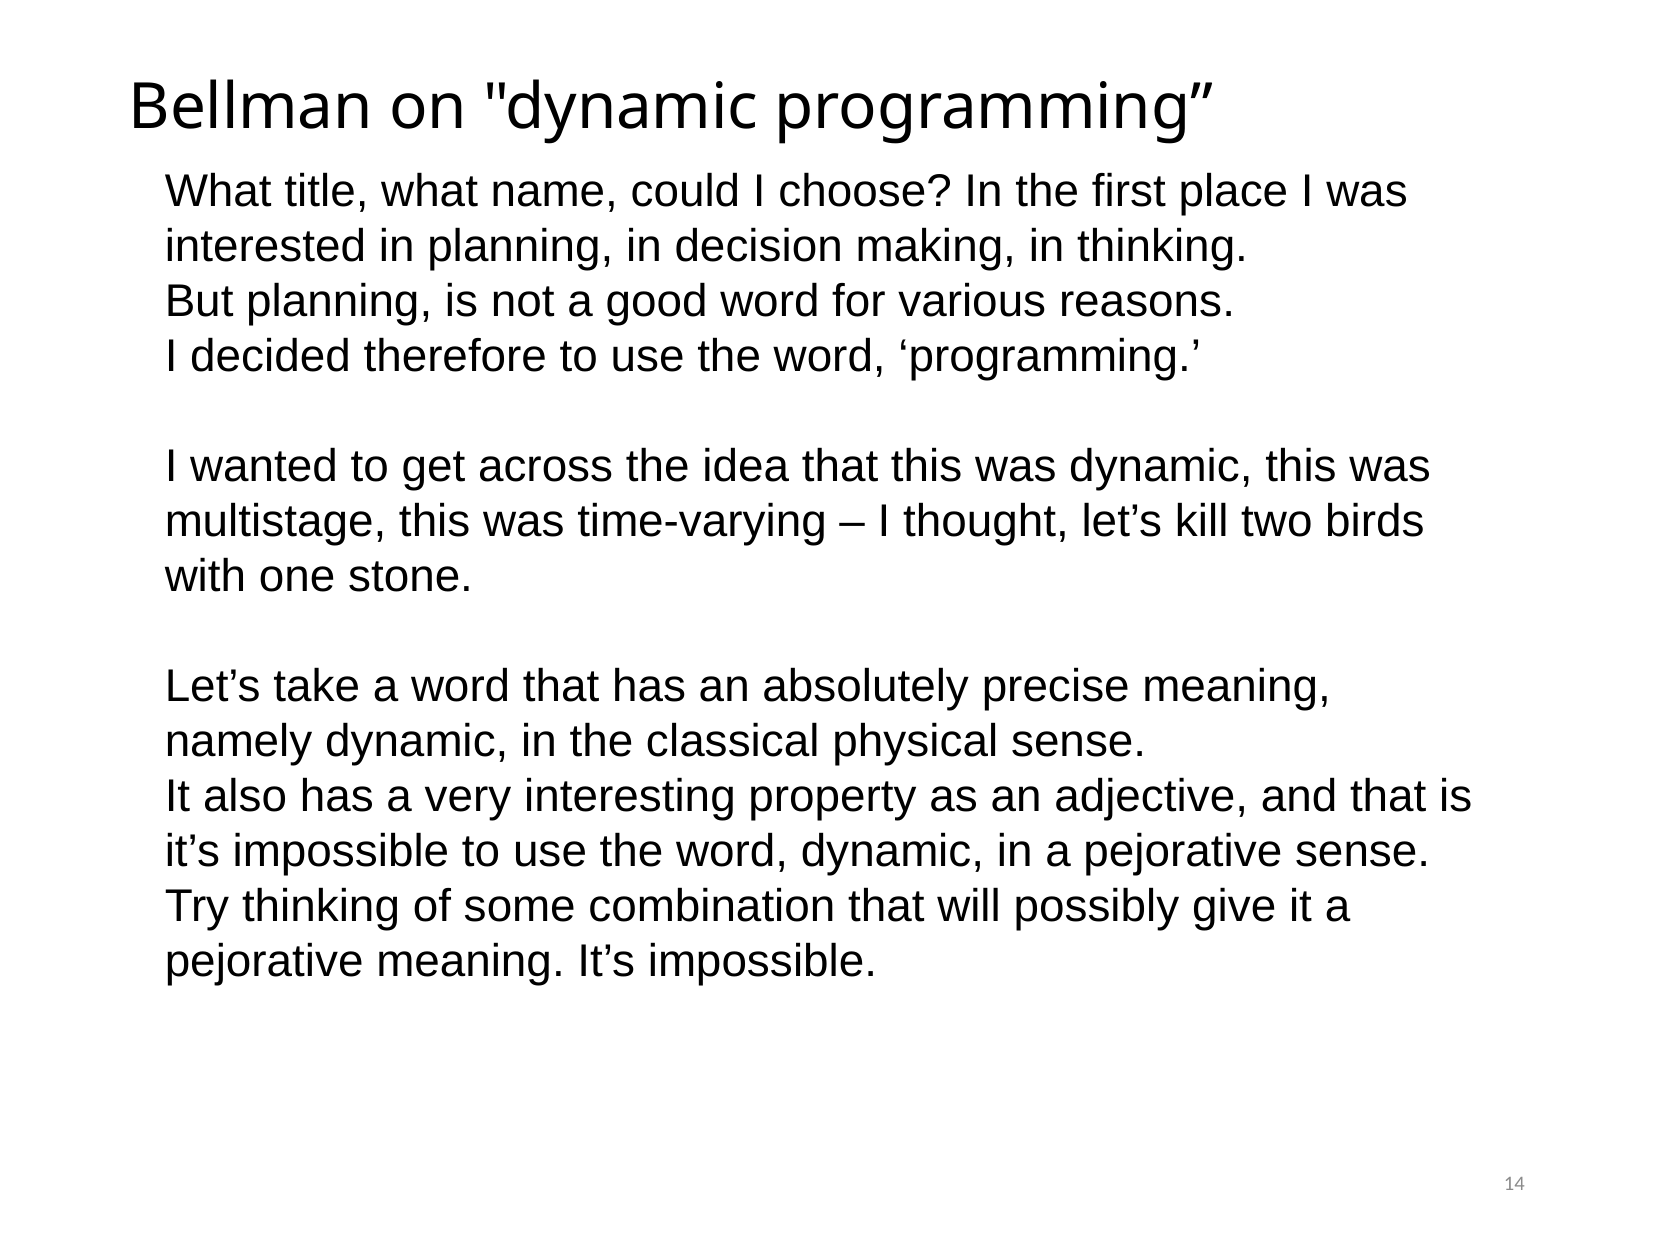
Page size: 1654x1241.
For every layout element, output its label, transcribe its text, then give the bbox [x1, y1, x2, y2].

slide_number 14 [1167, 1149, 1540, 1216]
title Bellman on "dynamic programming” [113, 66, 1540, 150]
text_box What title, what name, could I choose? In the first place I was interested in planning, in decision making, in thinking. But planning, is not a good word for various reasons. I decided therefore to use the word, ‘programming.’ I wanted to get across the idea that this was dynamic, this was multistage, this was time-varying – I thought, let’s kill two birds with one stone. Let’s take a word that has an absolutely precise meaning, namely dynamic, in the classical physical sense. It also has a very interesting property as an adjective, and that is it’s impossible to use the word, dynamic, in a pejorative sense. Try thinking of some combination that will possibly give it a pejorative meaning. It’s impossible. [149, 150, 1500, 1169]
